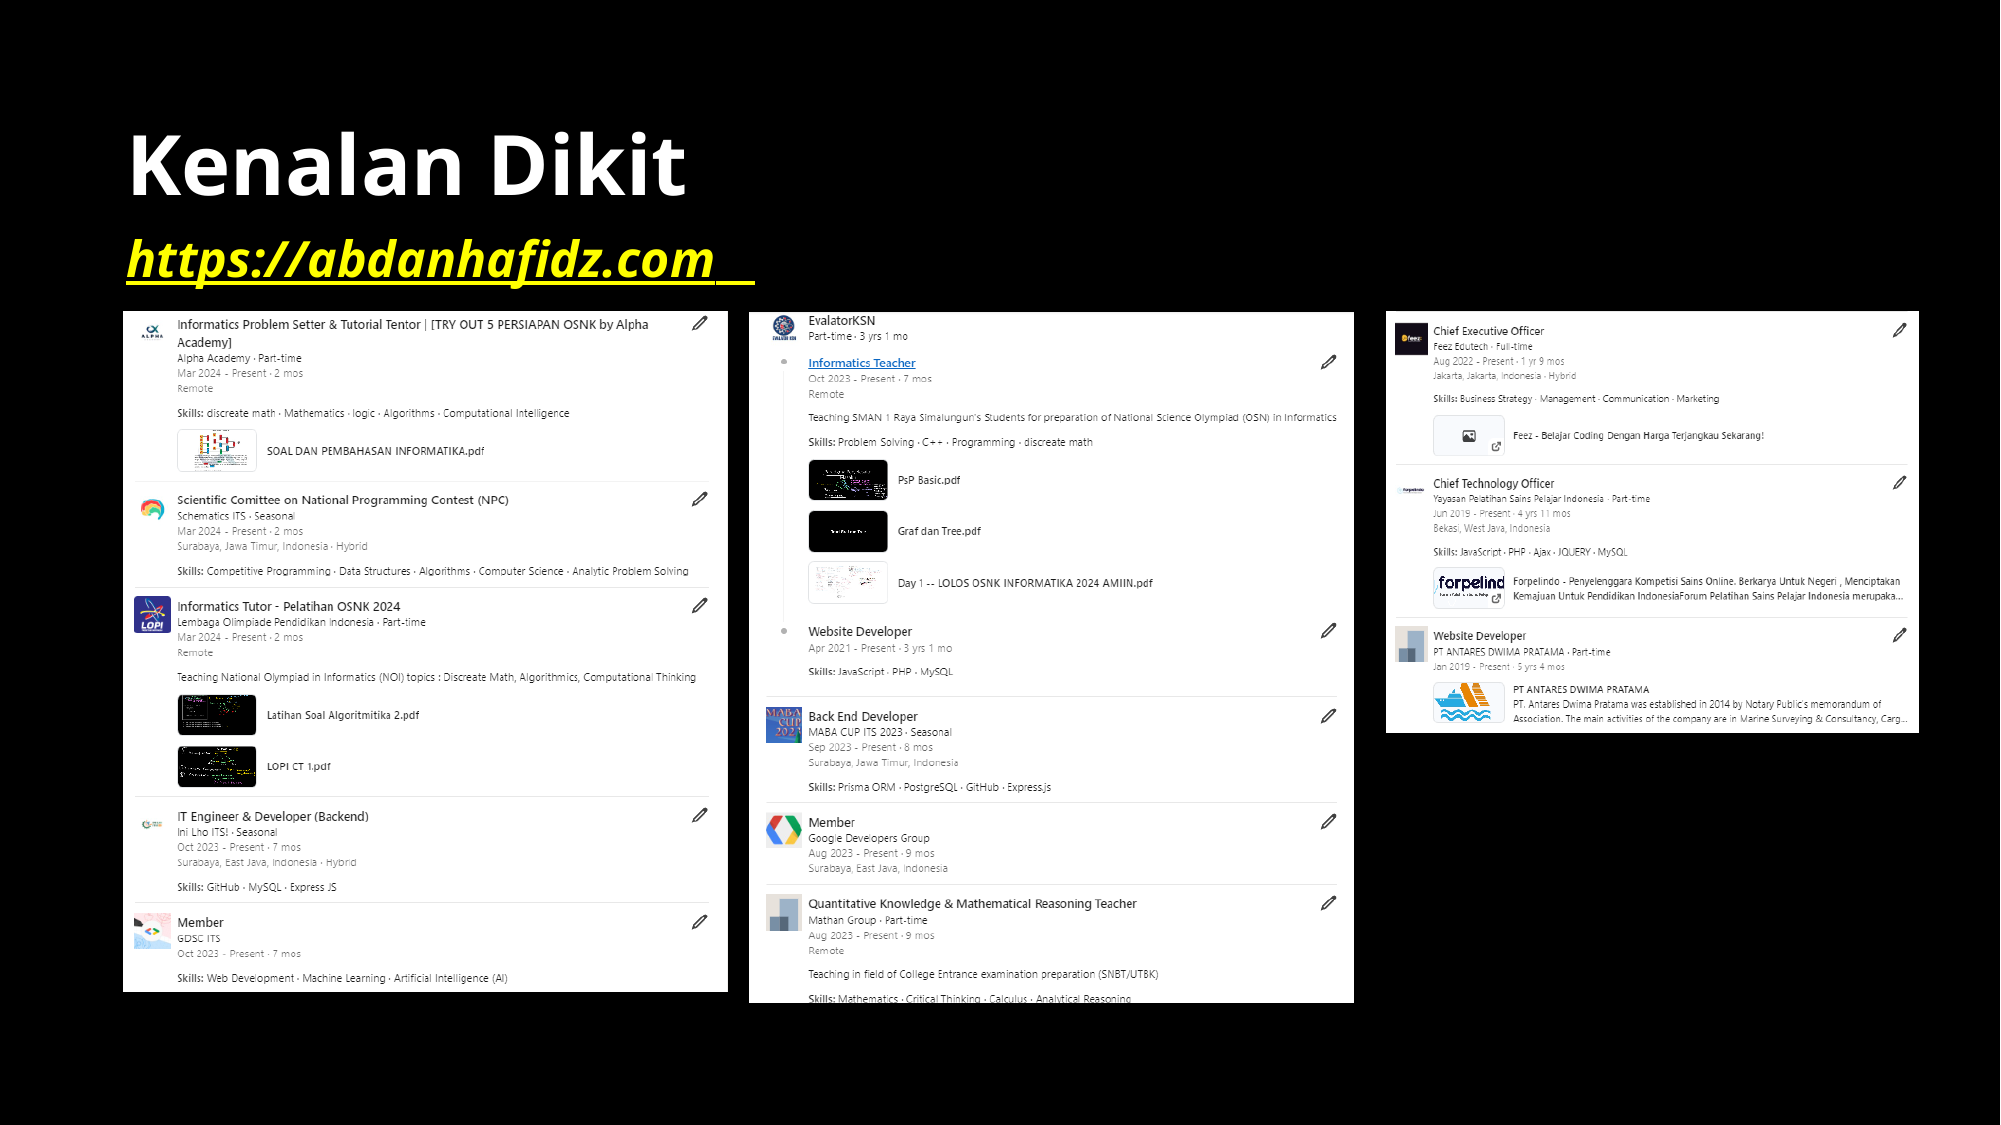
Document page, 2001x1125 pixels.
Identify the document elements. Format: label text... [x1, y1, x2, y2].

title Kenalan Dikit [111, 49, 1612, 220]
picture [748, 312, 1354, 1003]
picture [1386, 311, 1919, 733]
picture [123, 311, 728, 992]
subtitle https://abdanhafidz.com [111, 220, 1612, 298]
